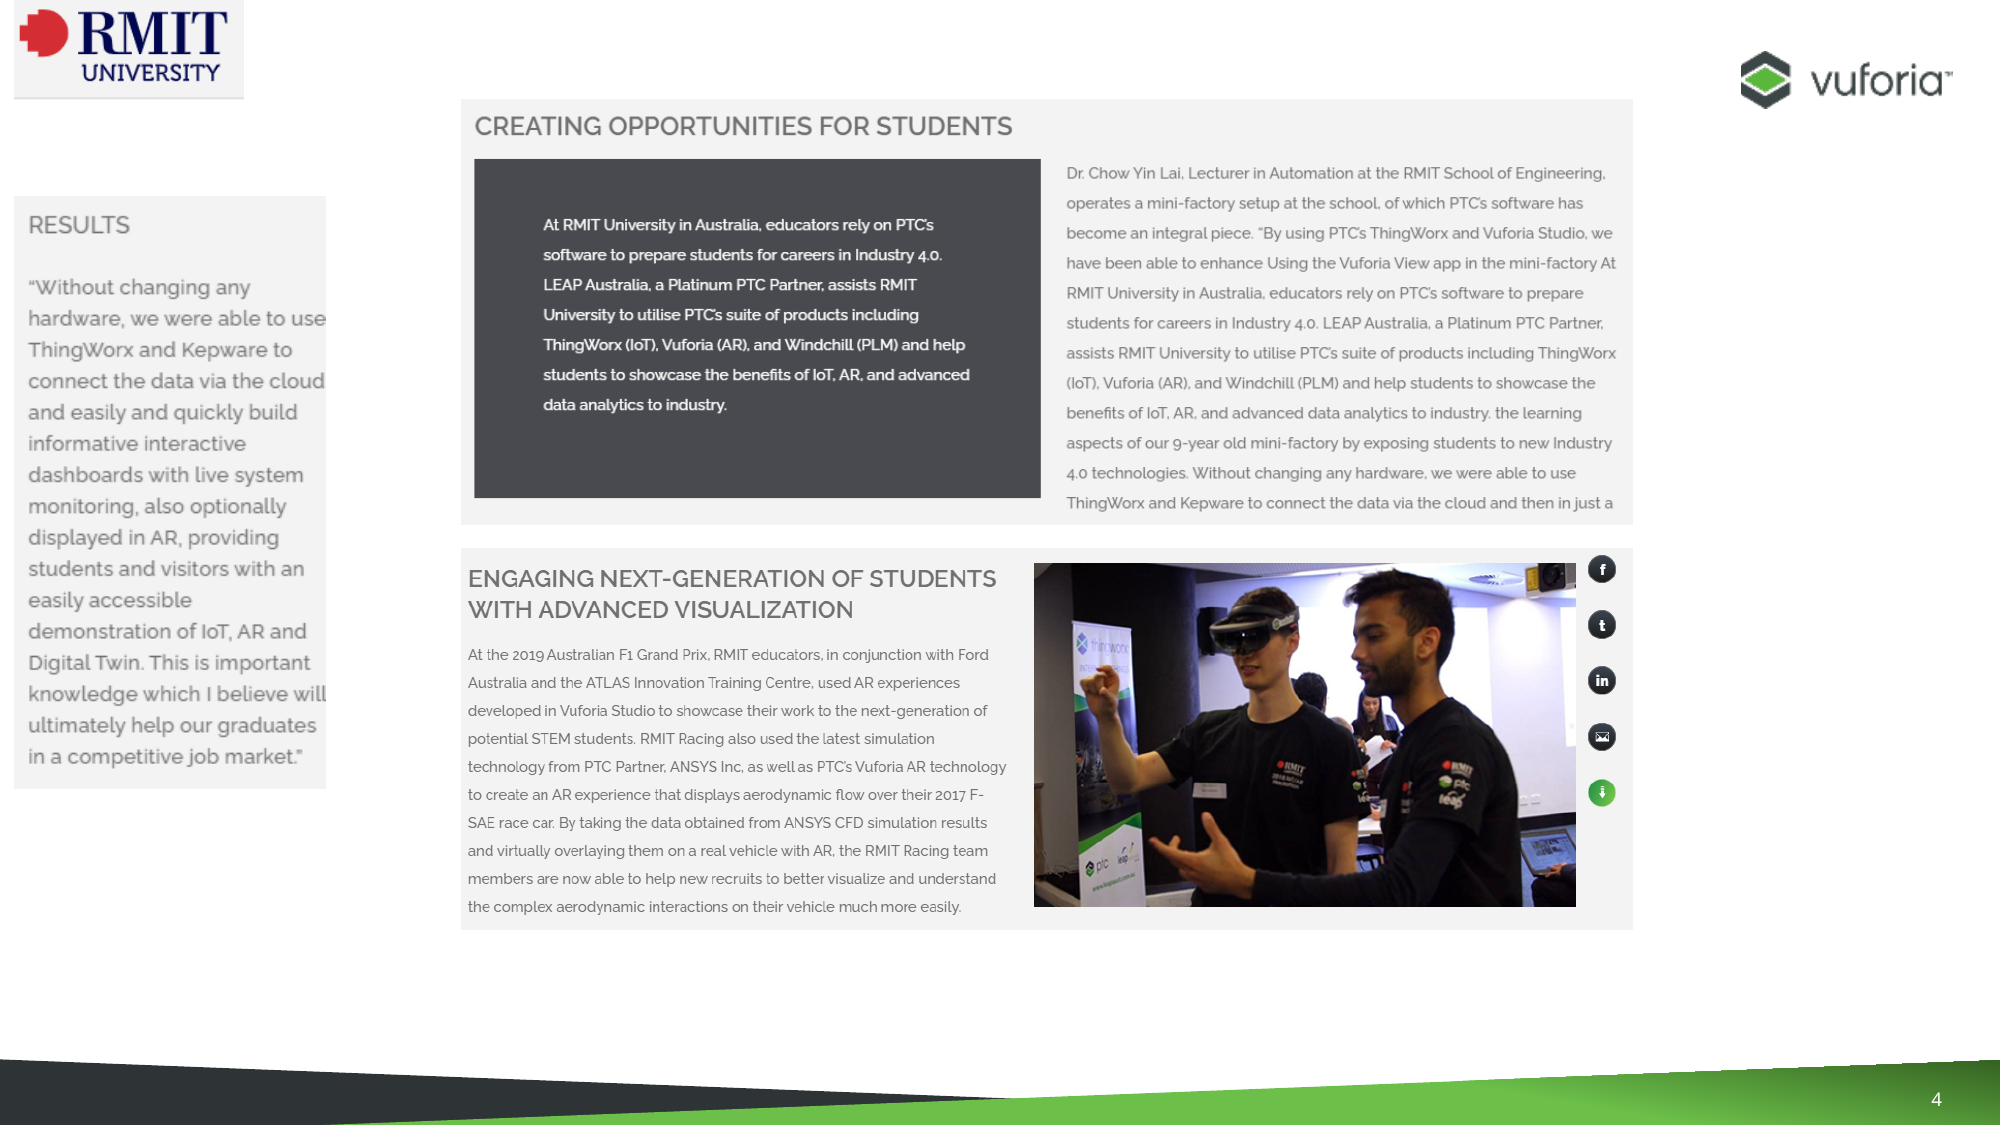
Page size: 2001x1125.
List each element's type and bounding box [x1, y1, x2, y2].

picture [14, 0, 245, 101]
picture [1741, 51, 1953, 109]
picture [14, 195, 326, 789]
picture [461, 99, 1634, 525]
picture [461, 547, 1634, 930]
